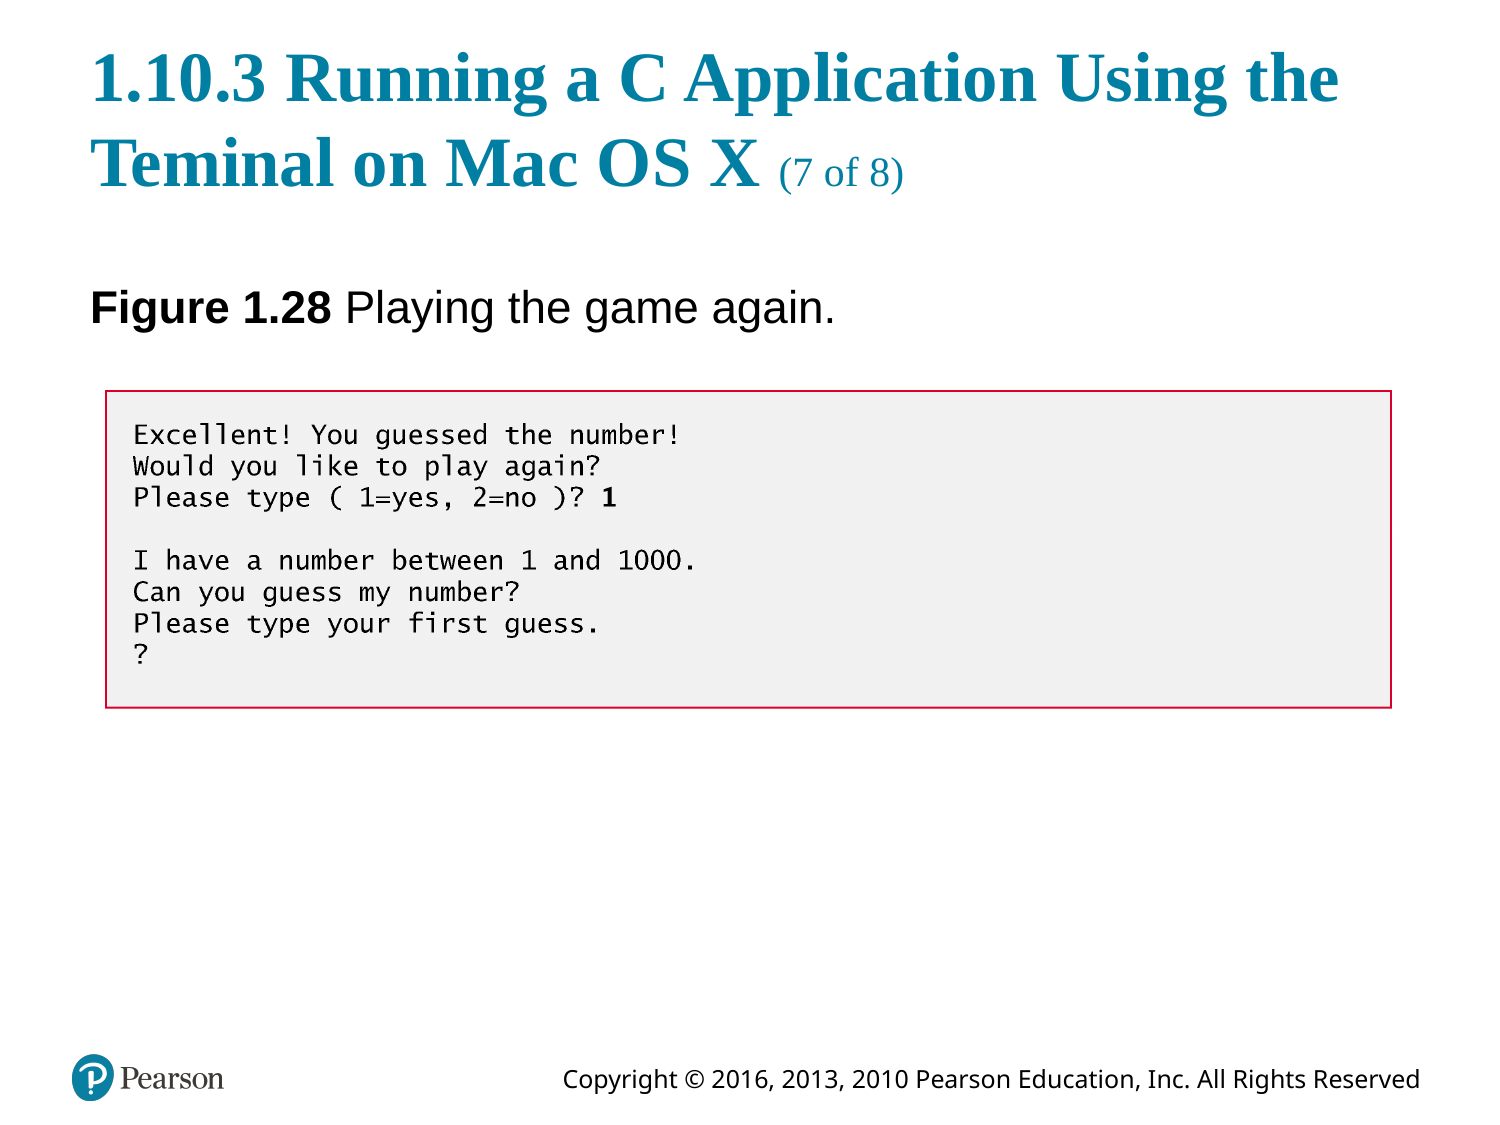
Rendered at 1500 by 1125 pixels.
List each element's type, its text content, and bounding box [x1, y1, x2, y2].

picture [80, 1063, 106, 1088]
picture [72, 1054, 88, 1070]
picture [98, 1054, 224, 1101]
picture [100, 387, 1400, 718]
title 1.10.3 Running a C Application Using the Teminal on Mac O S X (7 of 8) [75, 35, 1425, 216]
list Figure 1.28 Playing the game again. [75, 262, 1425, 345]
picture [72, 1087, 83, 1101]
